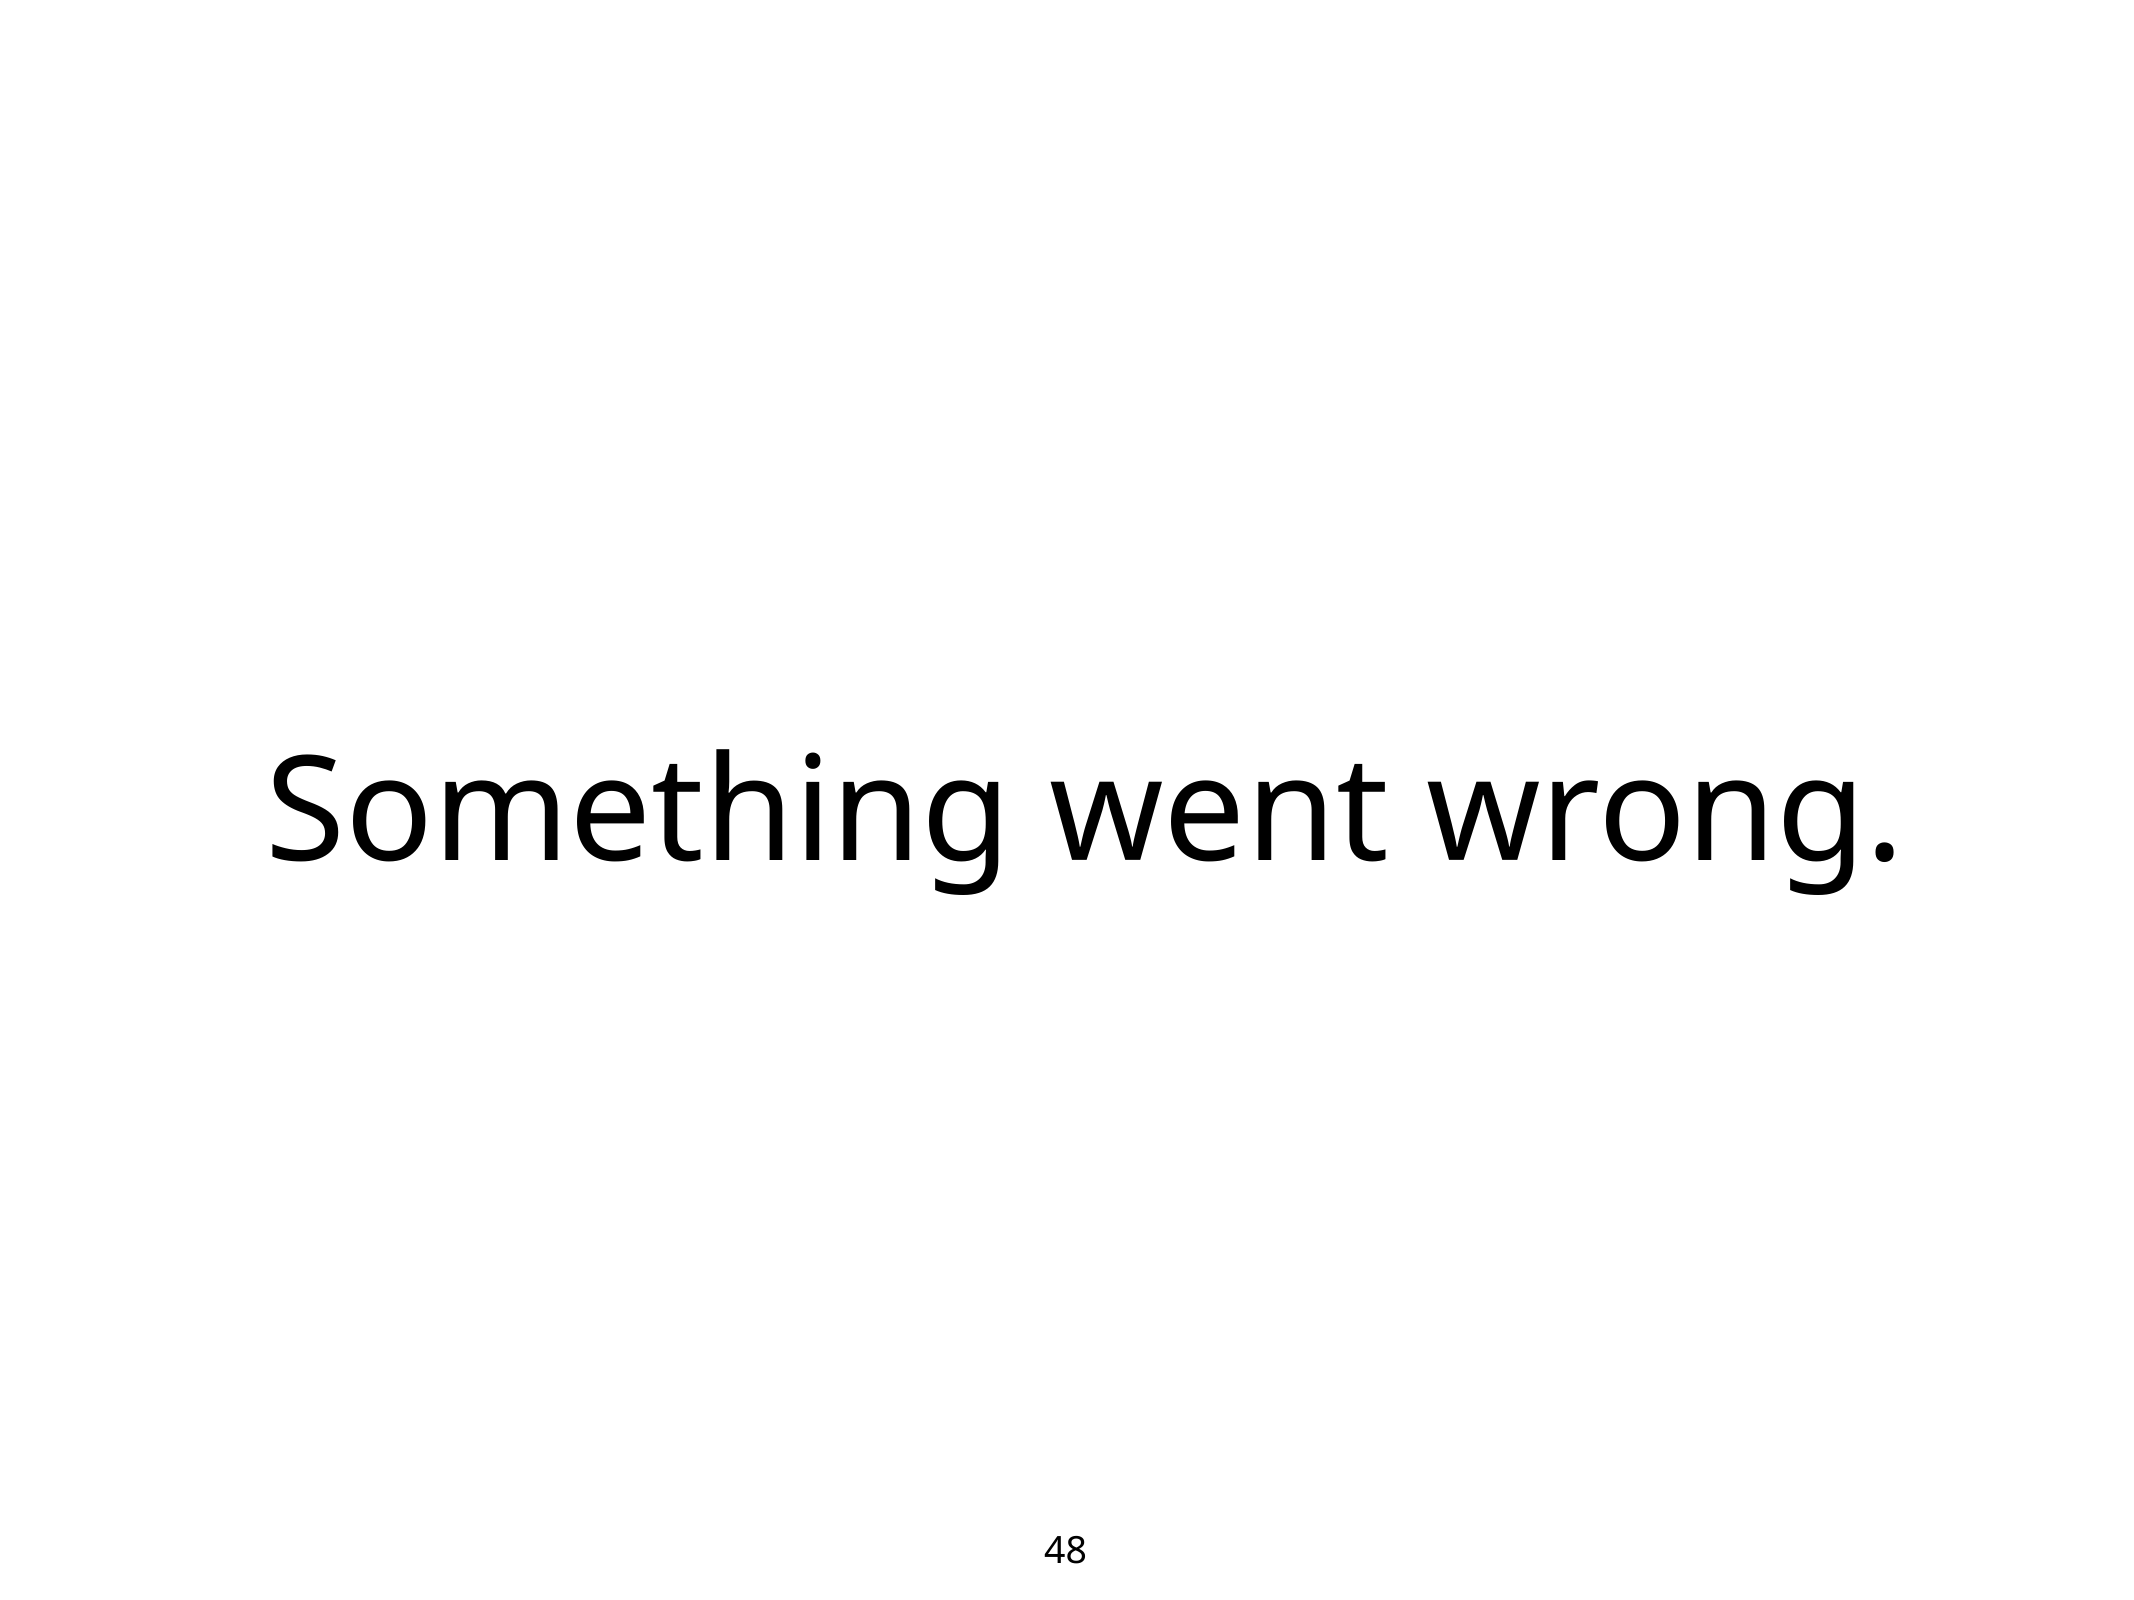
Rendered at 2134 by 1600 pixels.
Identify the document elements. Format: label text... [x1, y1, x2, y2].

slide_number ‹#› [1035, 1517, 1096, 1600]
title Something went wrong. [172, 531, 1999, 1074]
